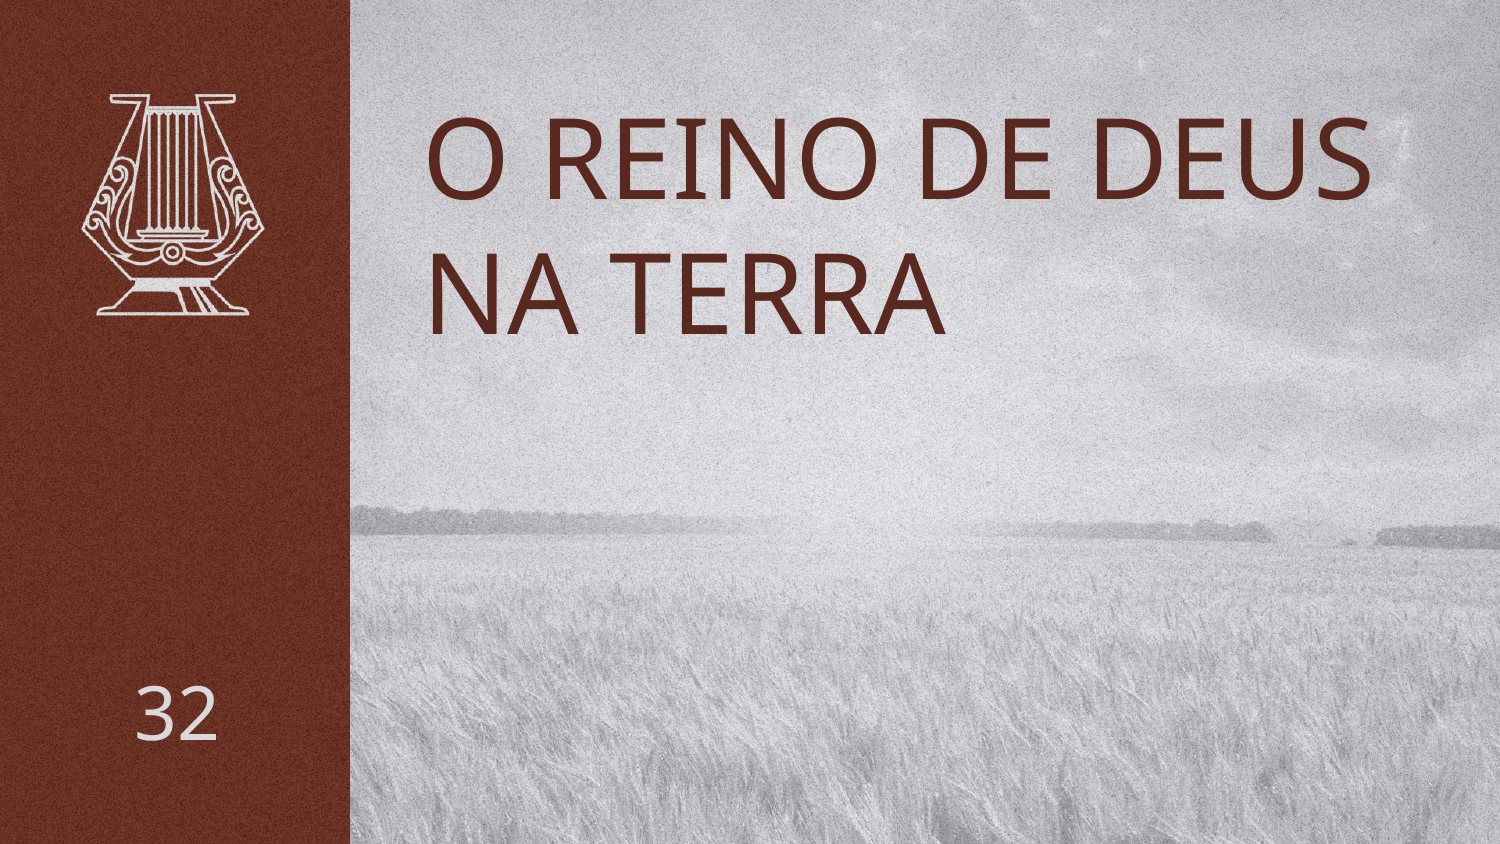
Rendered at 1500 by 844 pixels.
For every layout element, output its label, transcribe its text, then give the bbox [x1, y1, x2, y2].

title O REINO DE DEUS NA TERRA [407, 79, 1447, 777]
picture [0, 0, 1500, 844]
list 32 [76, 658, 278, 765]
